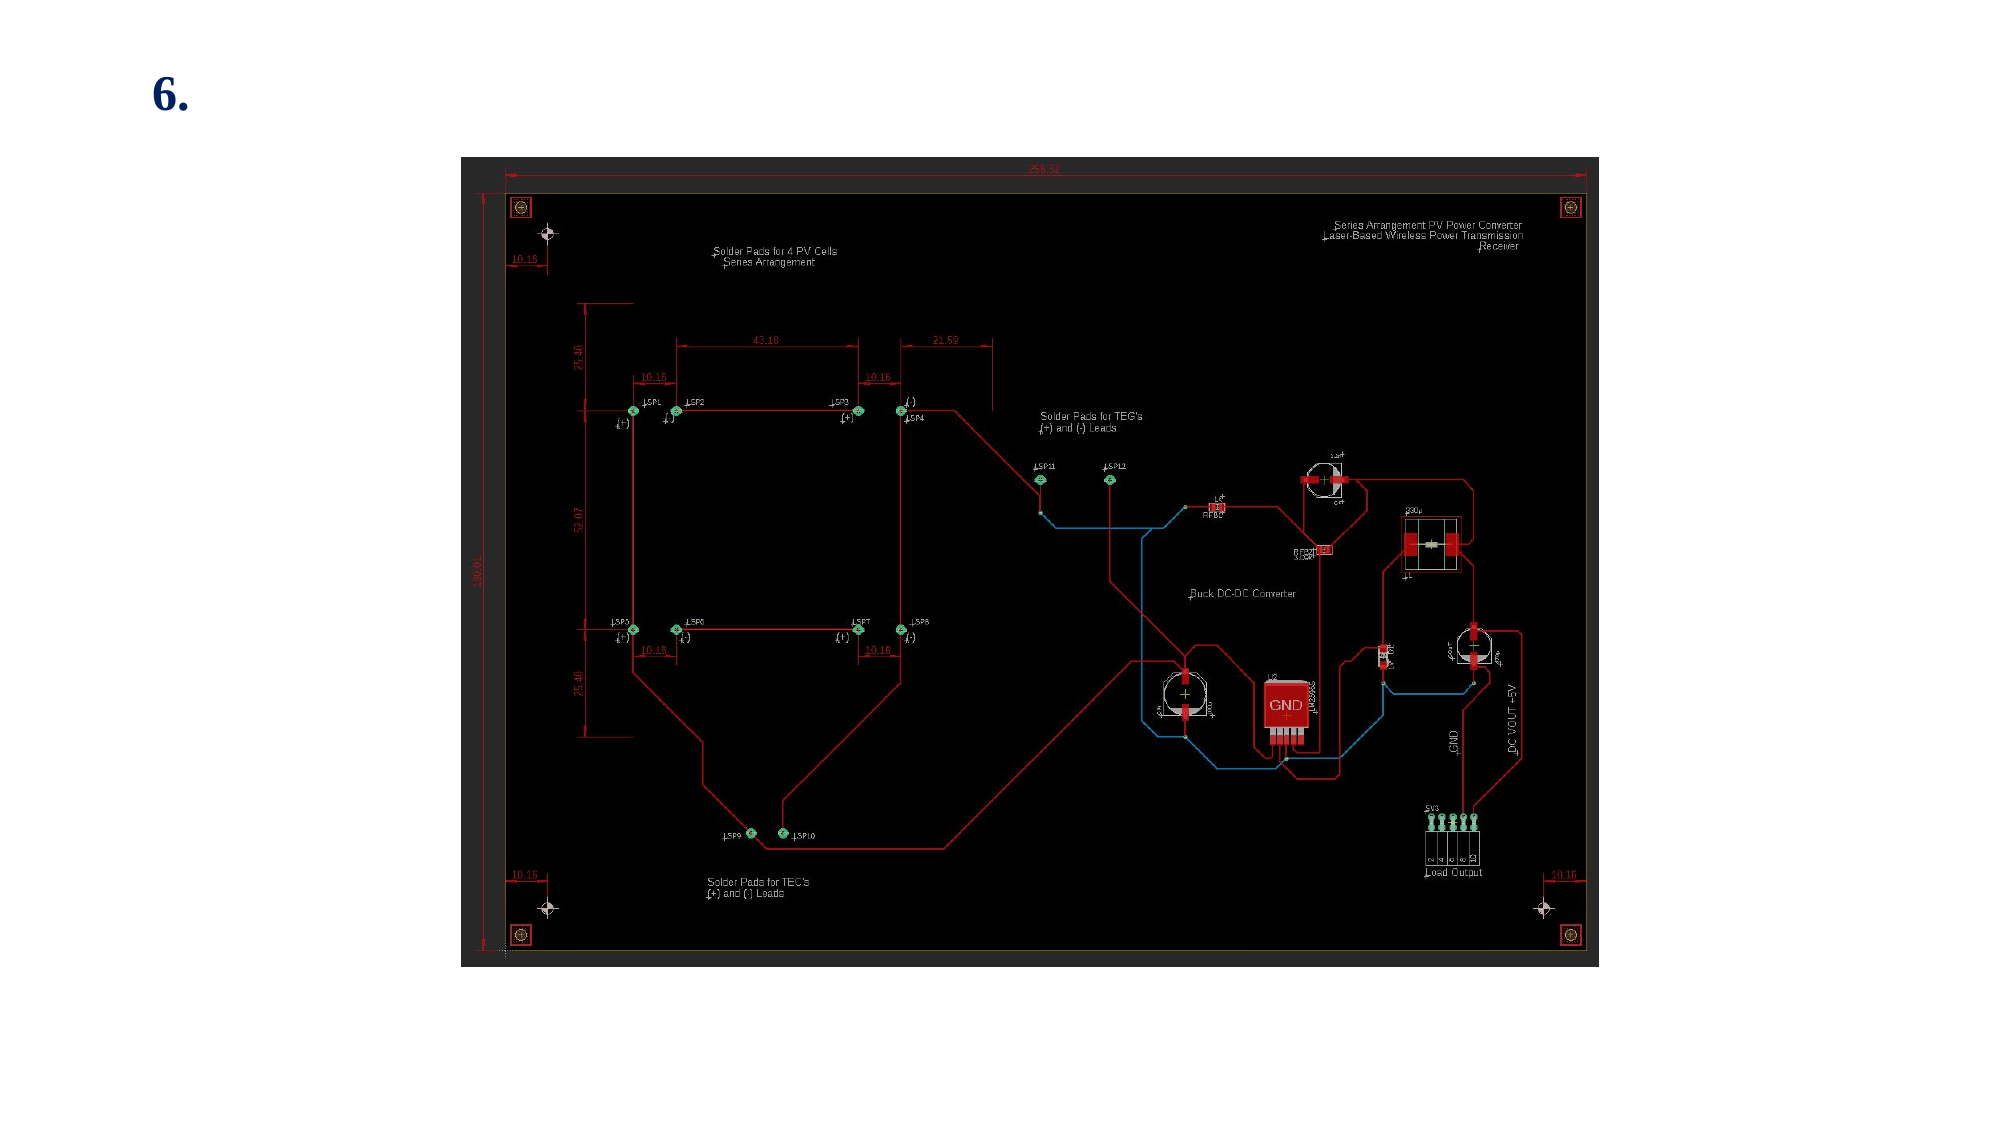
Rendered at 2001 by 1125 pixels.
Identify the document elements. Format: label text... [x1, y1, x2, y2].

text_box 6. [137, 59, 1863, 278]
picture [461, 157, 1599, 968]
